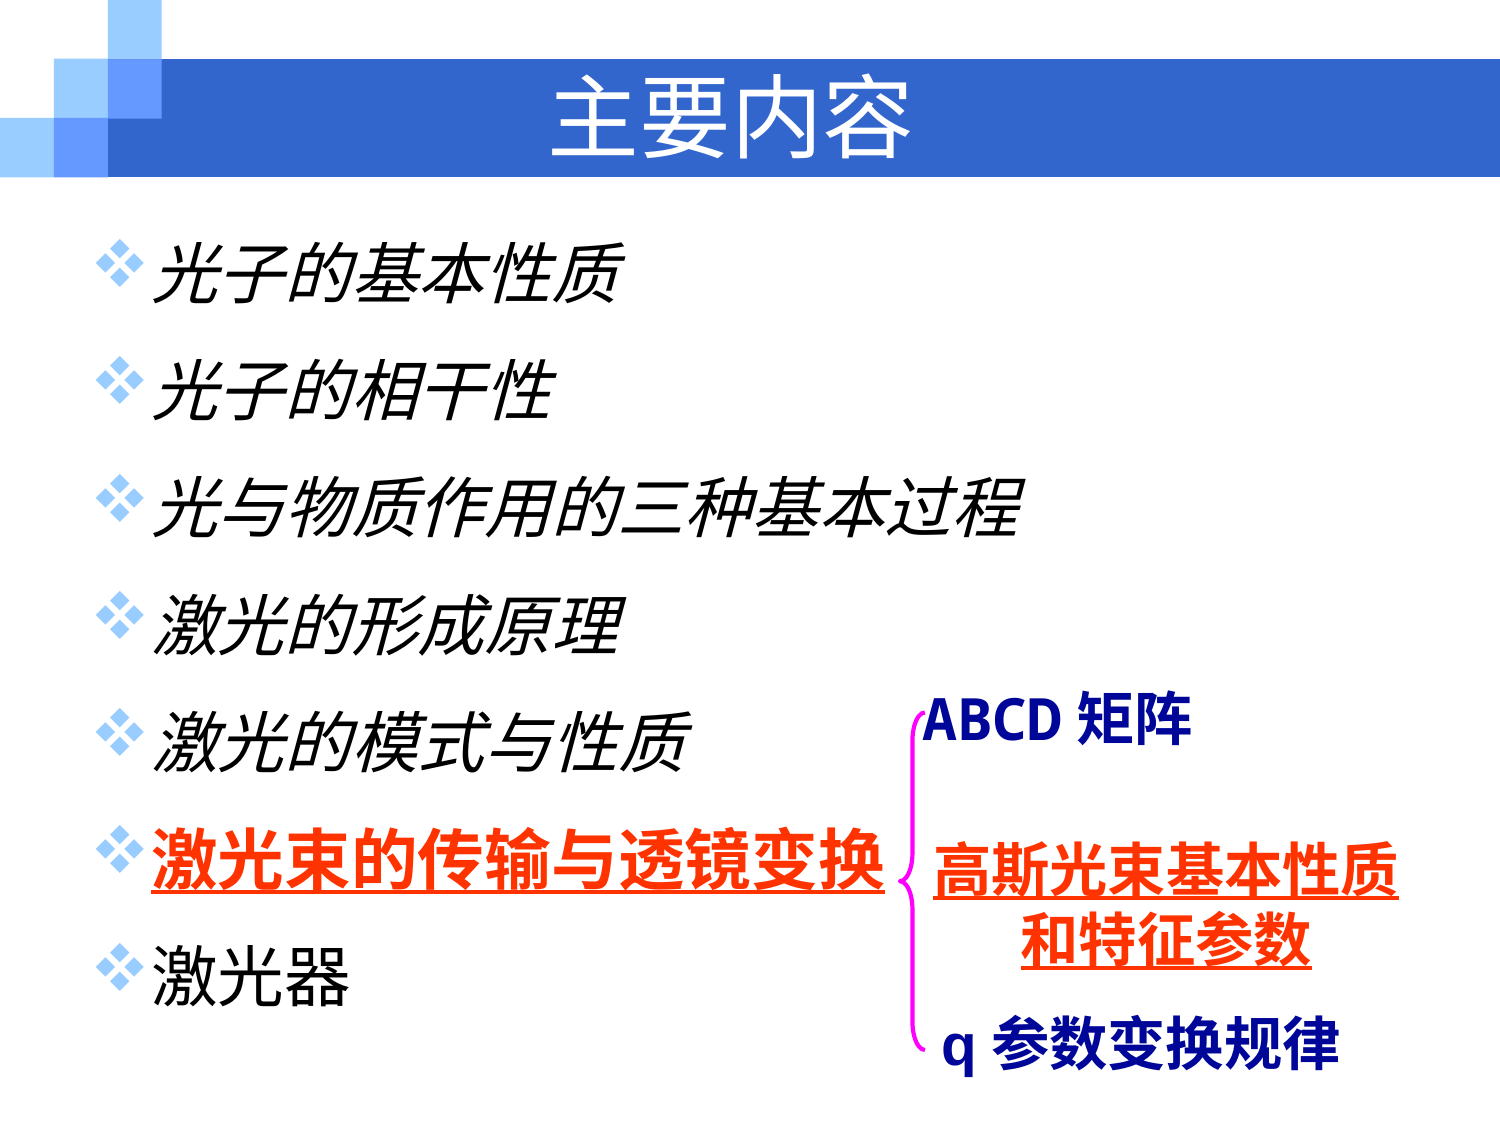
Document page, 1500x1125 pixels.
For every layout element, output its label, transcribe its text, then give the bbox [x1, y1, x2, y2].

list 光子的基本性质 光子的相干性 光与物质作用的三种基本过程 激光的形成原理 激光的模式与性质 激光束的传输与透镜变换 激光器 [75, 200, 1463, 1088]
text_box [899, 674, 1416, 1086]
title 主要内容 [125, 75, 1338, 155]
